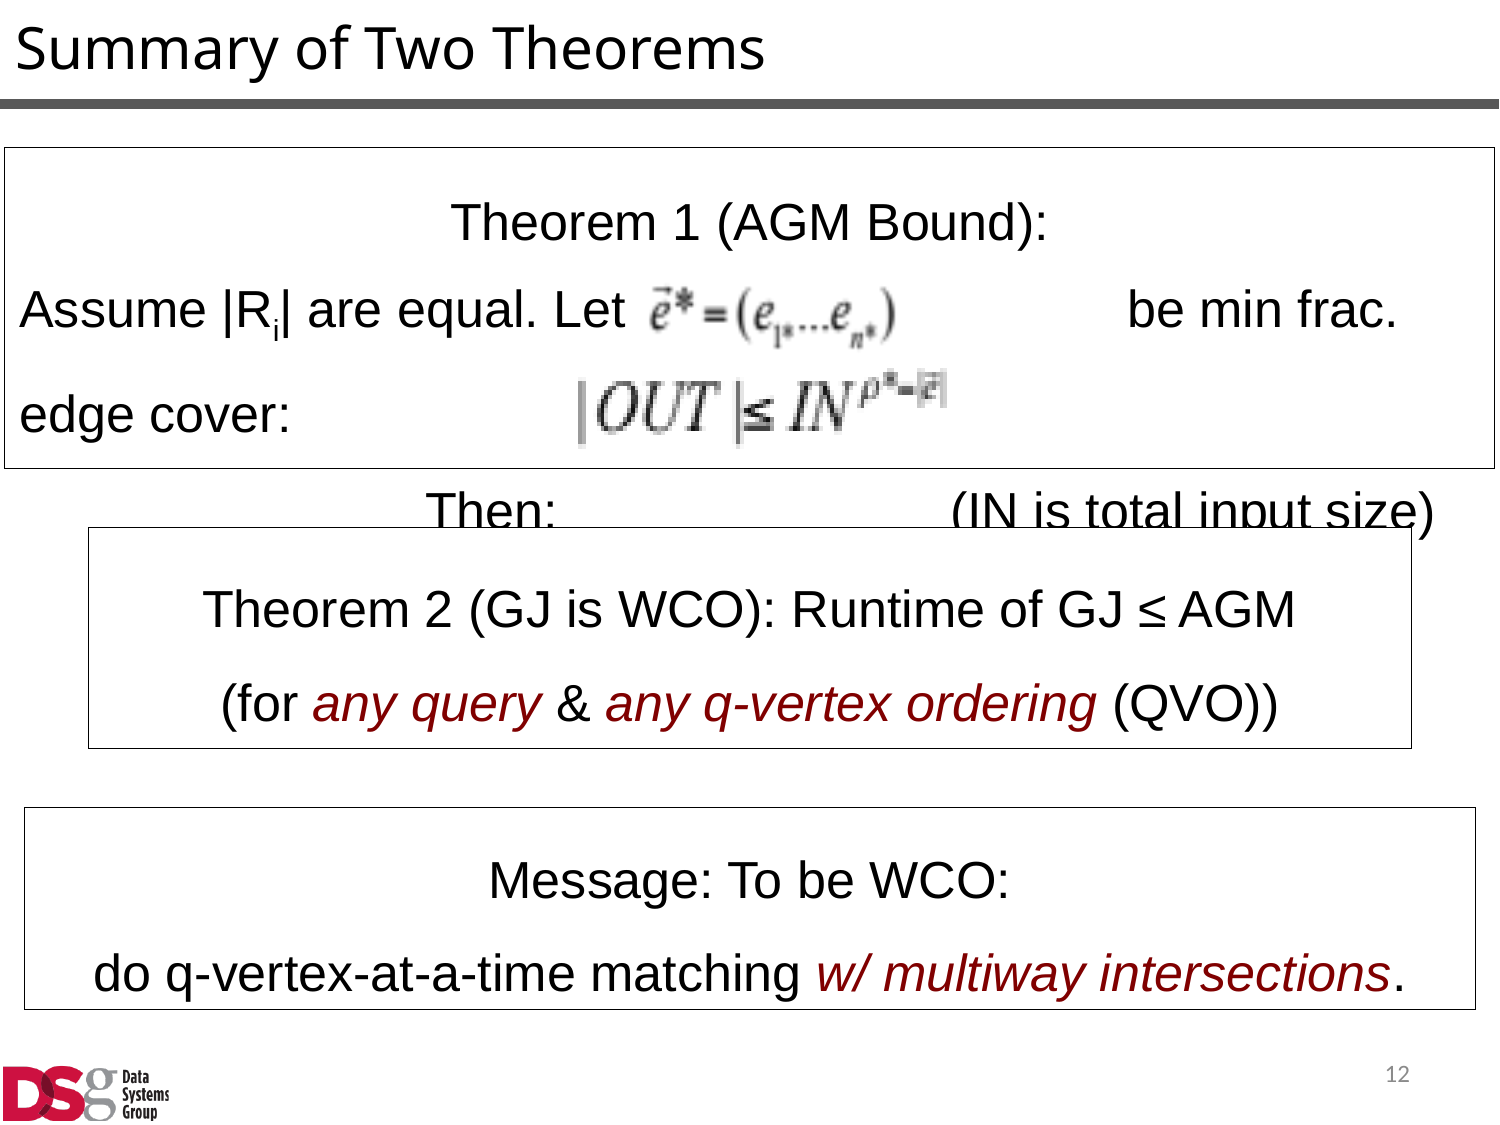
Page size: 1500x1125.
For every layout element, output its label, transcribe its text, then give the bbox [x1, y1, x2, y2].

slide_number 12 [1074, 1042, 1425, 1103]
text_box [571, 350, 956, 455]
text_box Theorem 2 (GJ is WCO): Runtime of GJ ≤ AGM (for any query & any q-vertex ordering (QVO)) [88, 527, 1412, 749]
text_box Summary of Two Theorems [0, 4, 1500, 89]
picture [2, 1065, 169, 1122]
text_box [644, 266, 901, 349]
text_box Message: To be WCO: do q-vertex-at-a-time matching w/ multiway intersections. [24, 807, 1476, 1010]
text_box Theorem 1 (AGM Bound): Assume |Ri| are equal. Let be min frac. edge cover: Then: dddddddddd (IN is total input size) [4, 147, 1495, 469]
